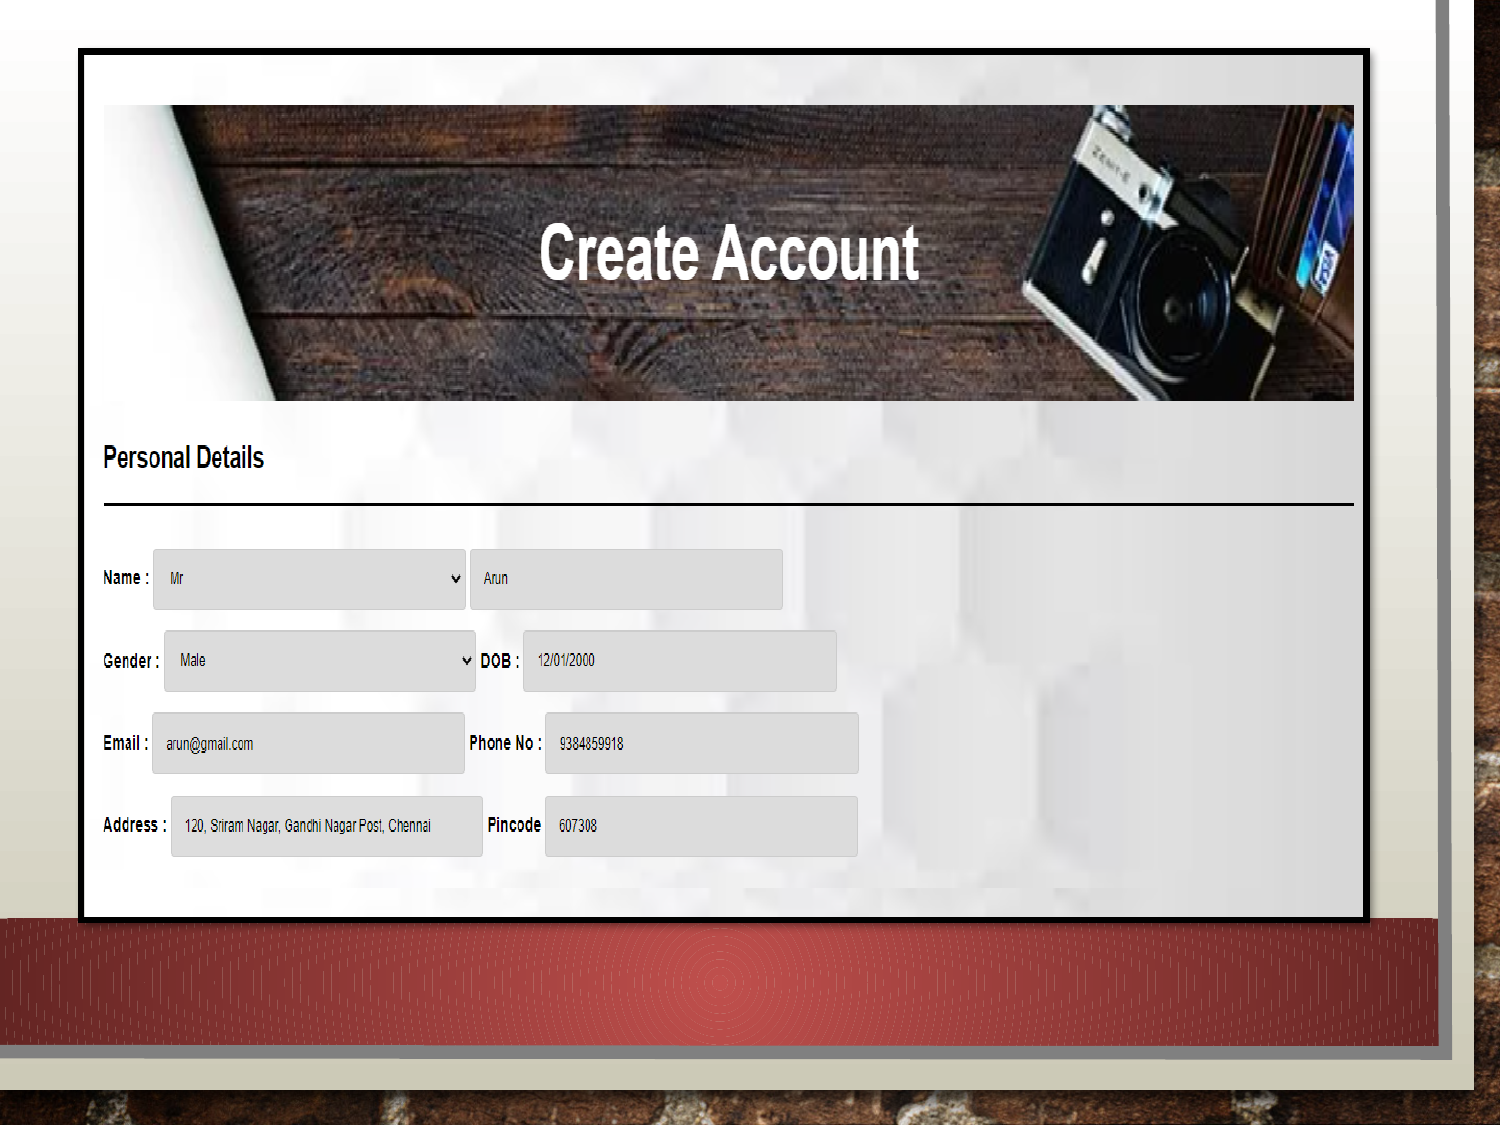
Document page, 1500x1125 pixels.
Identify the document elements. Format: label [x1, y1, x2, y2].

picture [0, 0, 1500, 1125]
list [84, 54, 1364, 918]
